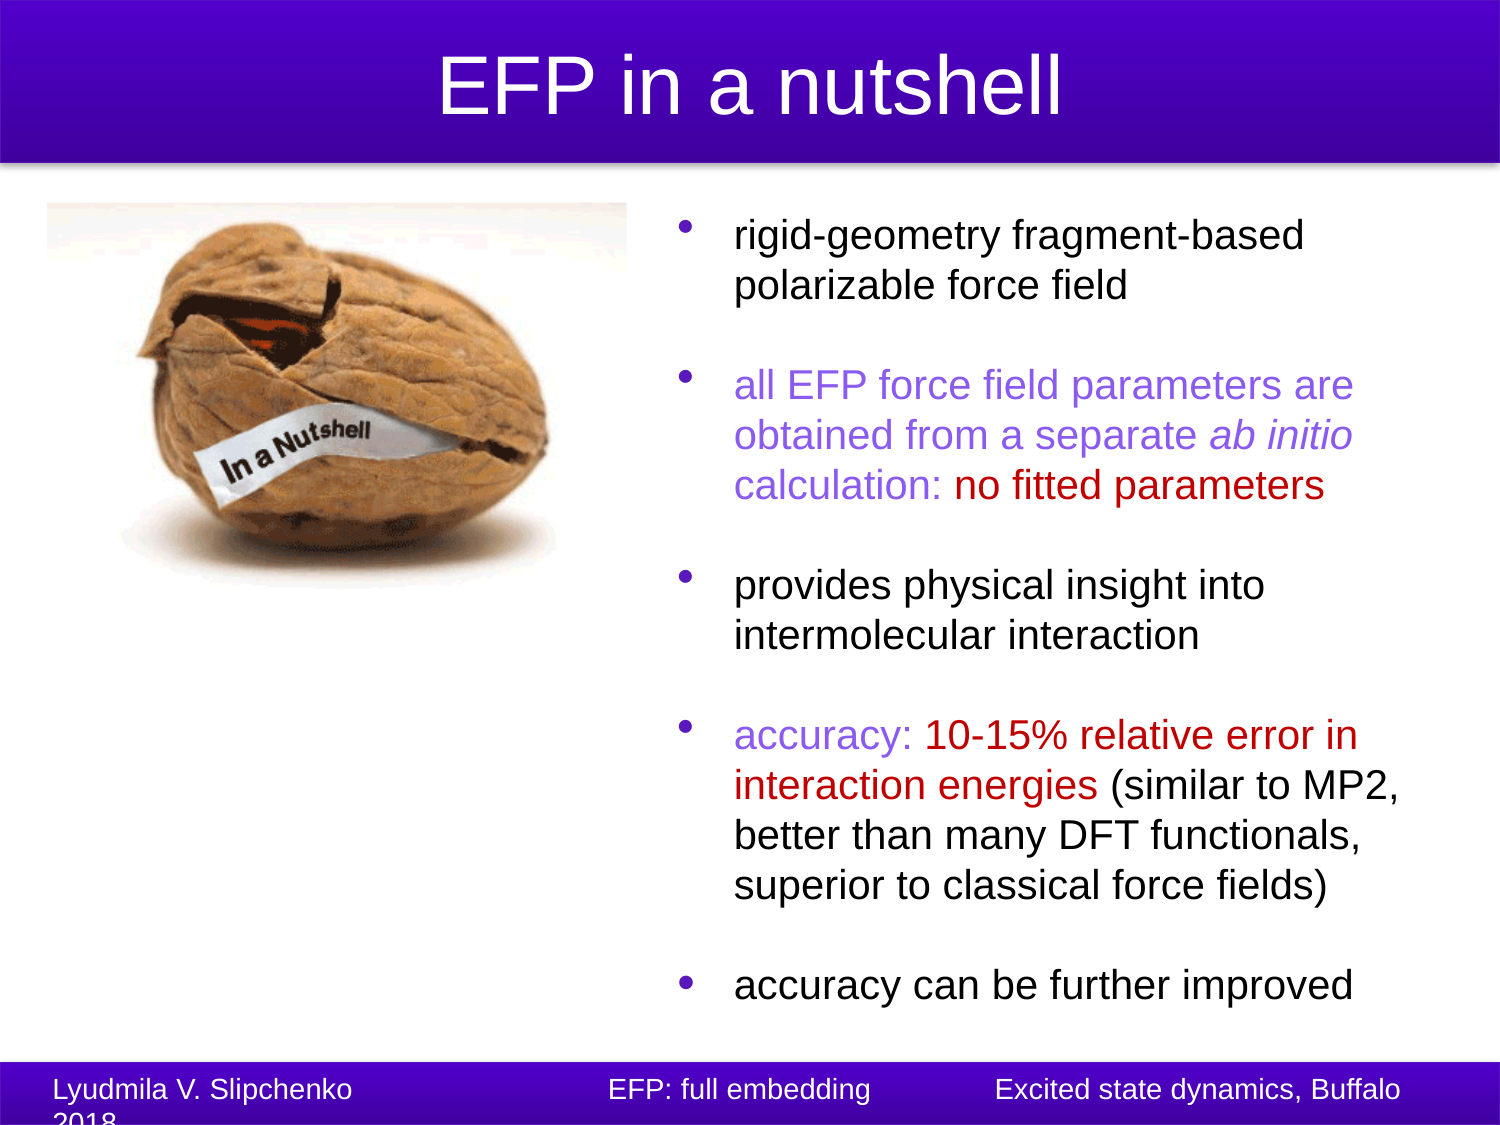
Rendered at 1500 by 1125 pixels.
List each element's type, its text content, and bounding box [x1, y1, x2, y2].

title EFP in a nutshell [49, 12, 1451, 151]
text_box rigid-geometry fragment-based polarizable force field all EFP force field parameters are obtained from a separate ab initio calculation: no fitted parameters provides physical insight into intermolecular interaction accuracy: 10-15% relative error in interaction energies (similar to MP2, better than many DFT functionals, superior to classical force fields) accuracy can be further improved [662, 199, 1500, 1025]
picture [24, 187, 651, 606]
